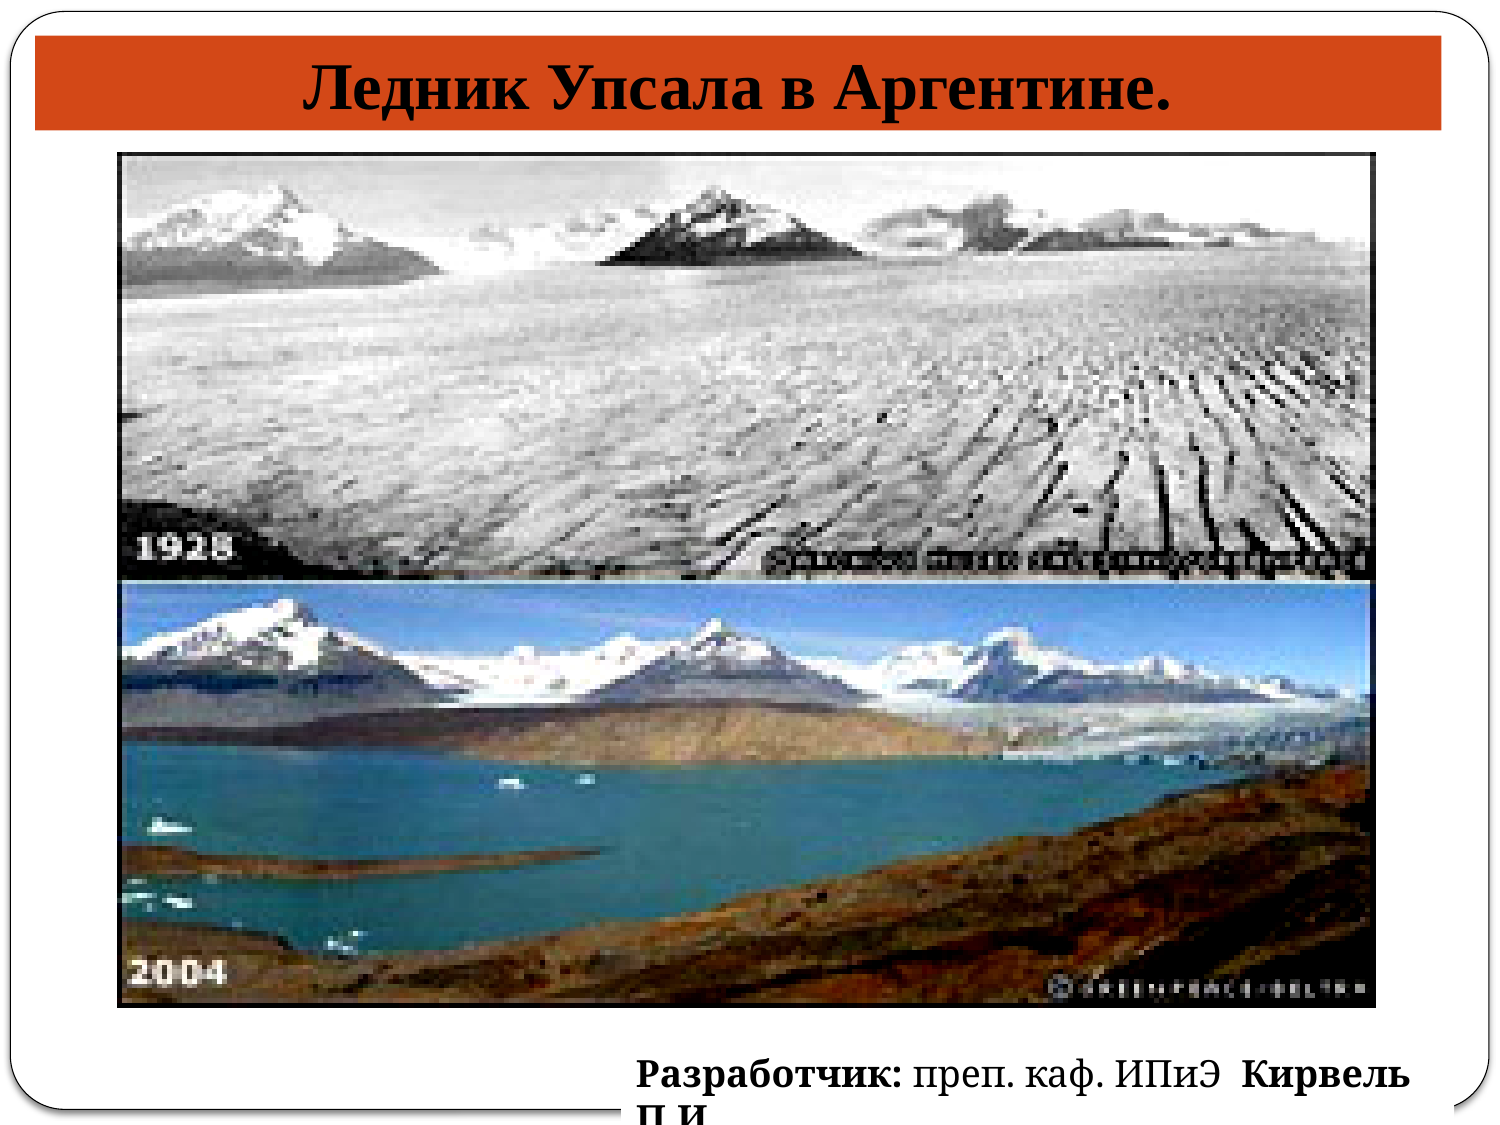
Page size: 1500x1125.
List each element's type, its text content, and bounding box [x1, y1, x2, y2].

text_box Ледник Упсала в Аргентине. [35, 35, 1442, 131]
text_box Разработчик: преп. каф. ИПиЭ Кирвель П.И. [621, 1042, 1455, 1125]
picture [116, 152, 1377, 1008]
